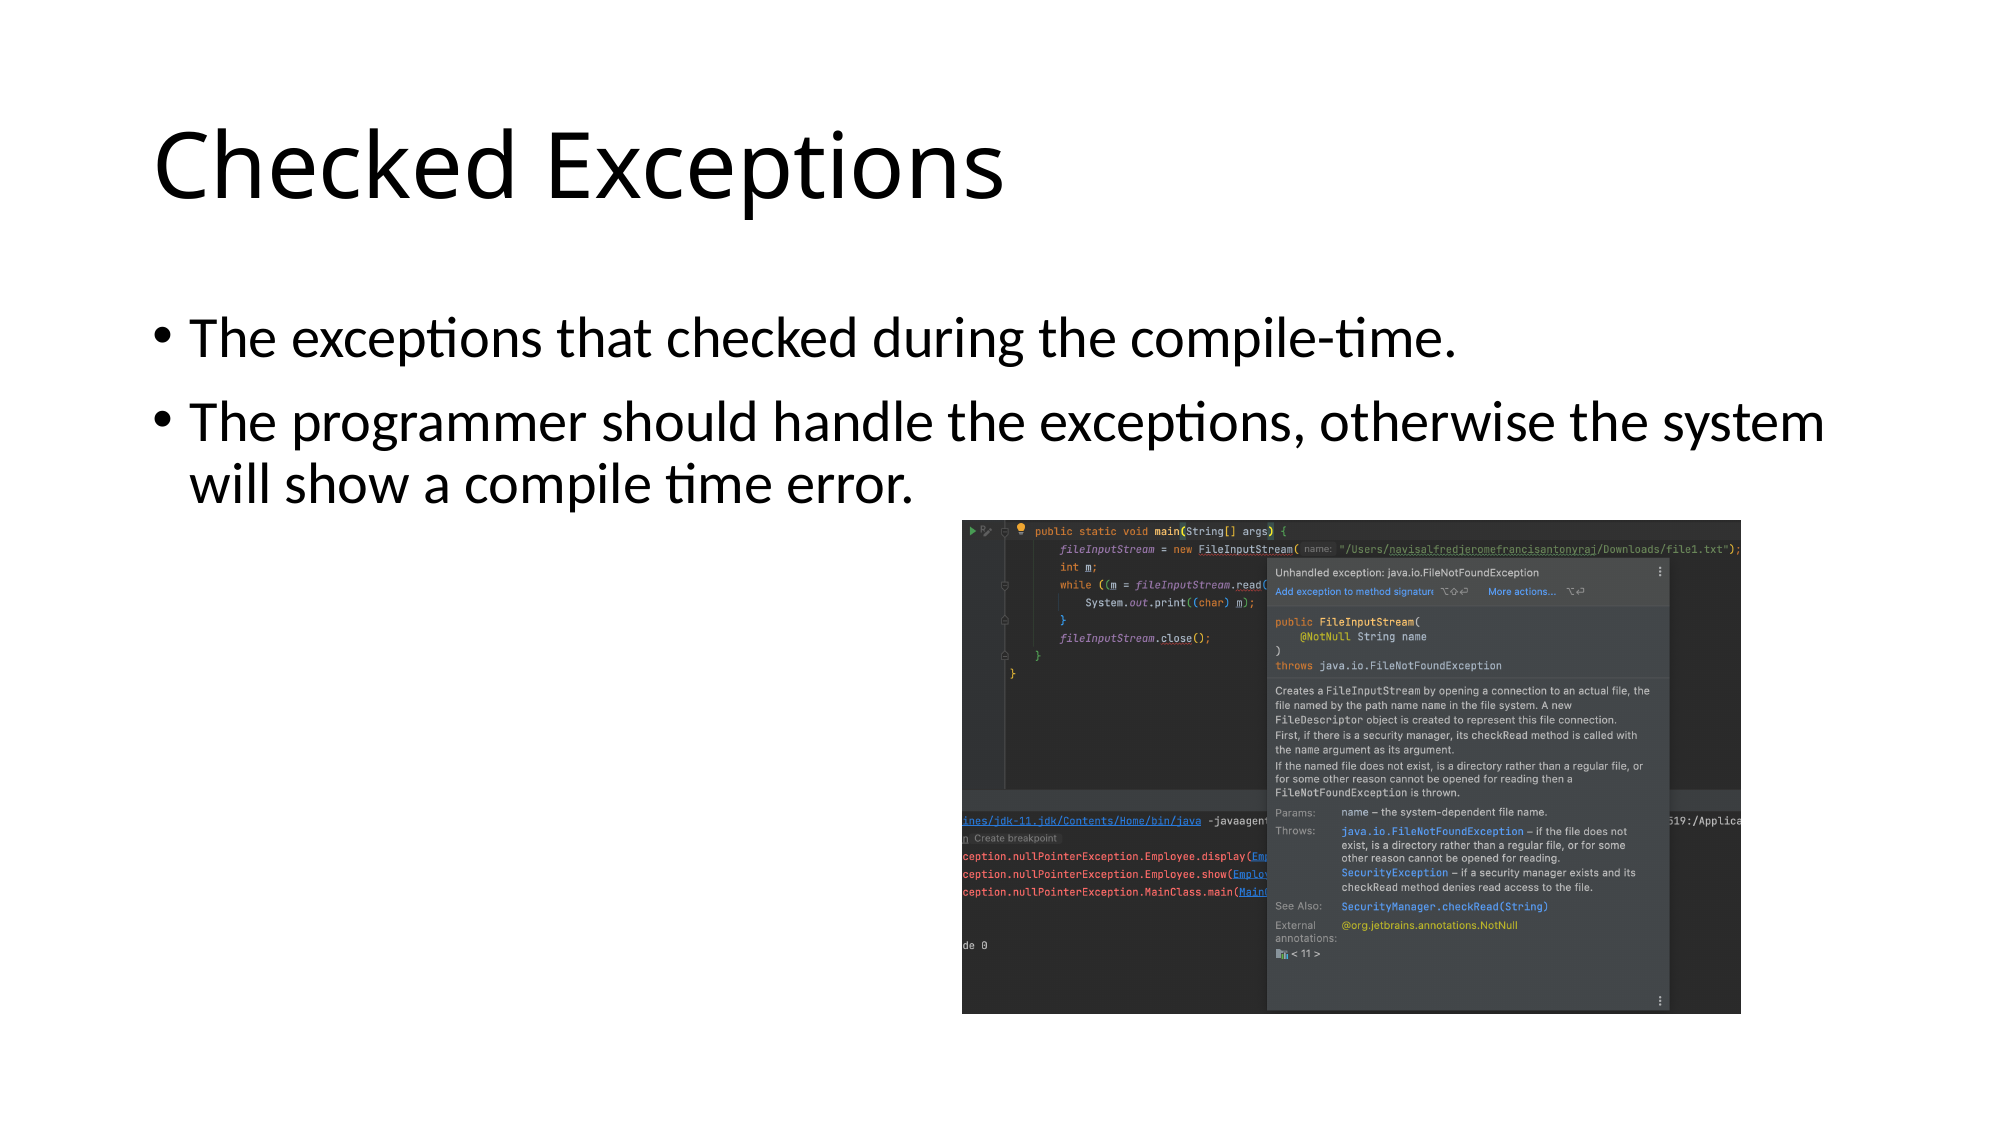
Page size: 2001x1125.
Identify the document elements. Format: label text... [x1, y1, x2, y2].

list The exceptions that checked during the compile-time. The programmer should handle the exceptions, otherwise the system will show a compile time error. [137, 299, 1863, 1014]
title Checked Exceptions [137, 59, 1863, 278]
picture [962, 520, 1741, 1014]
